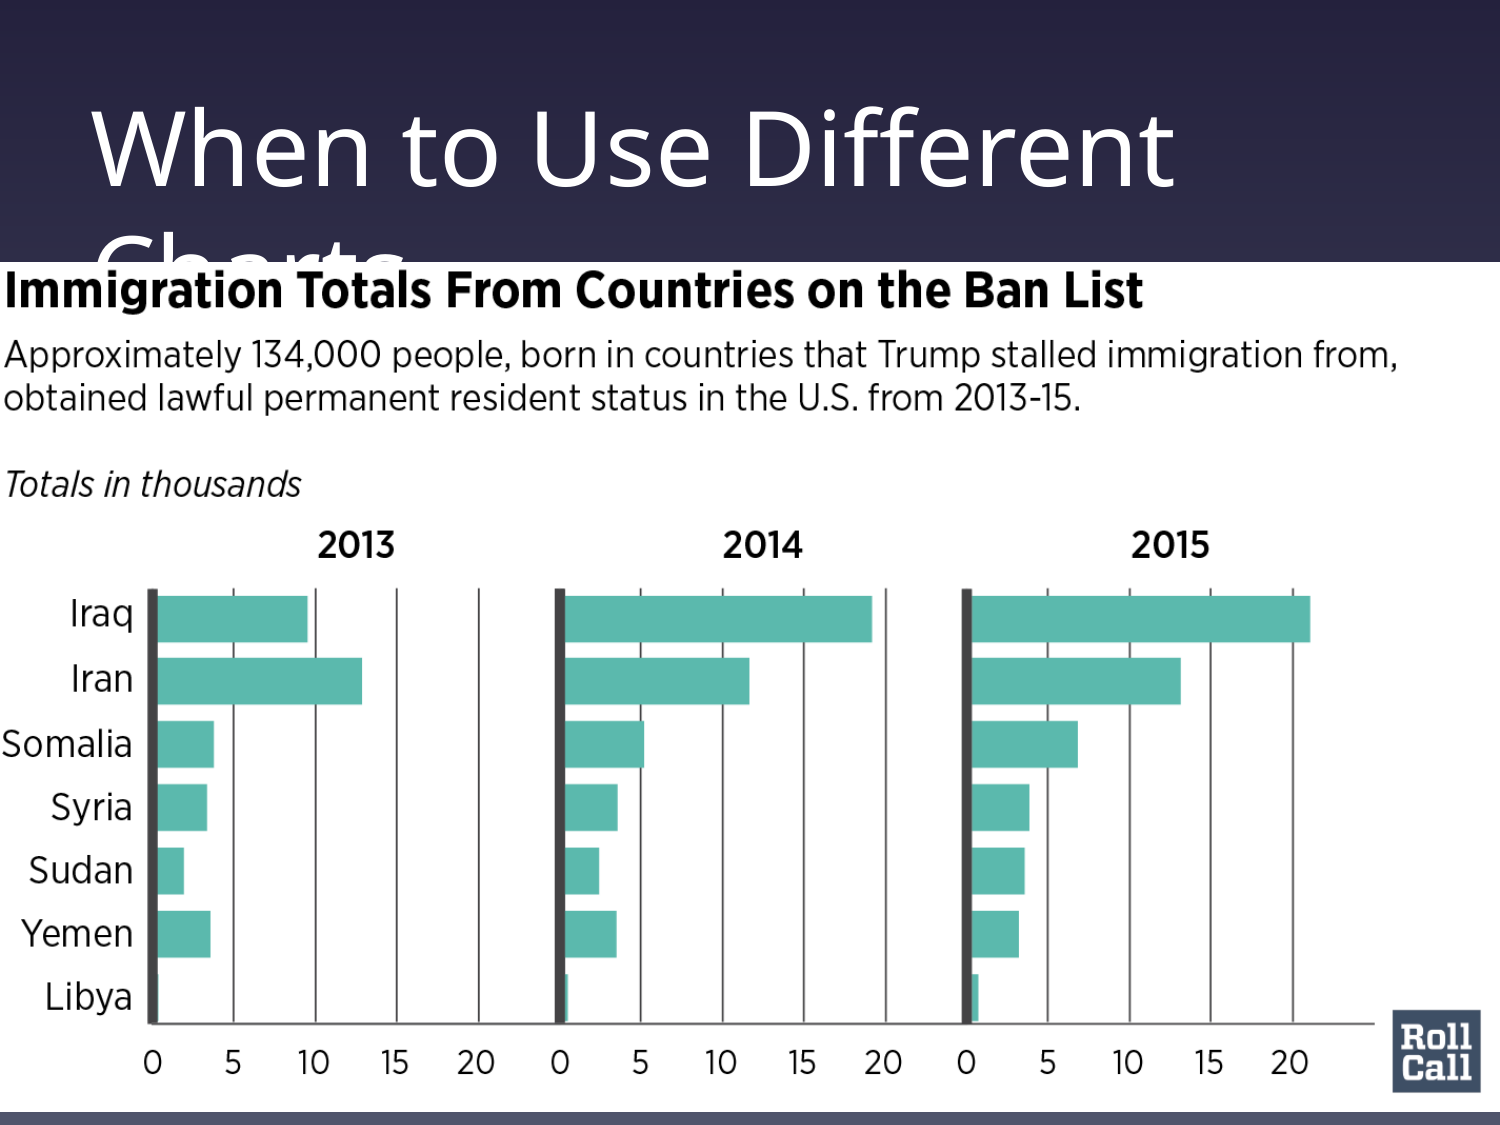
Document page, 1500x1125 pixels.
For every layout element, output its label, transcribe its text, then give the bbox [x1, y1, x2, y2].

title When to Use Different Charts [75, 75, 1425, 260]
picture [0, 262, 1500, 1113]
